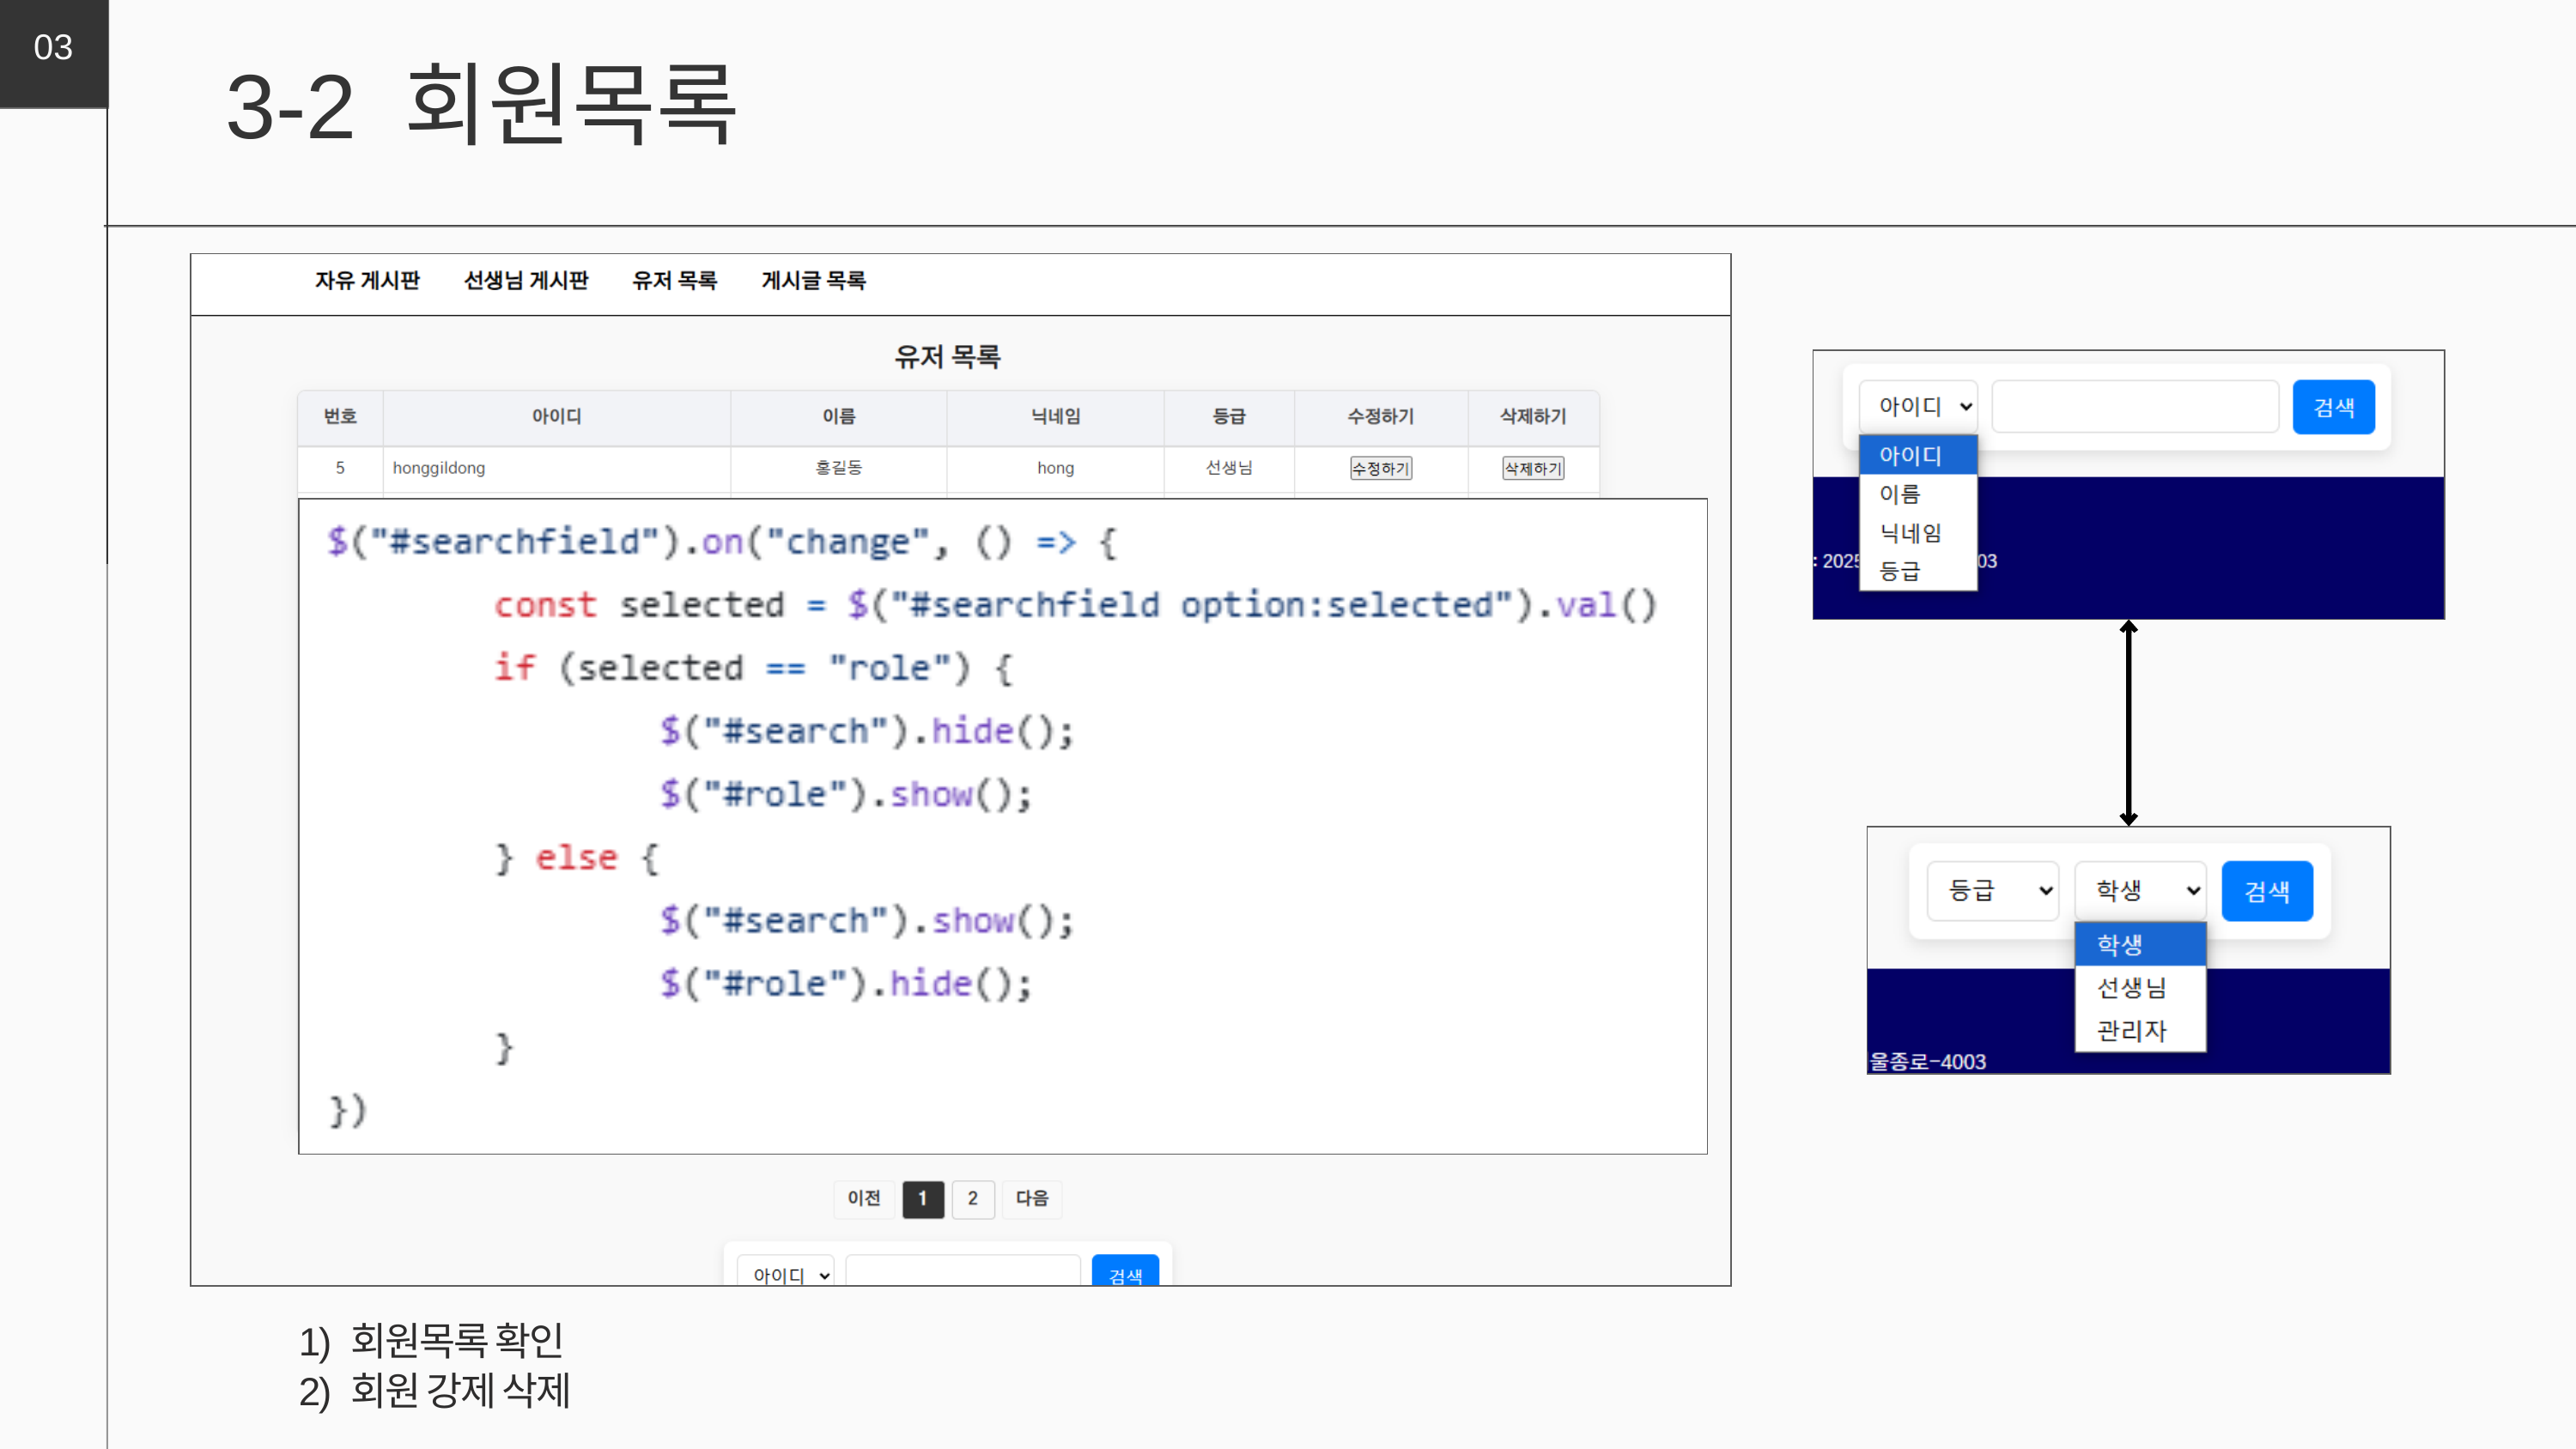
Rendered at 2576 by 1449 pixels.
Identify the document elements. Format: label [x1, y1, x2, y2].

text_box [106, 110, 109, 1449]
text_box [190, 253, 1732, 1286]
text_box [225, 42, 1306, 173]
text_box [0, 0, 110, 110]
text_box [298, 1312, 2045, 1419]
text_box [26, 21, 81, 74]
text_box [1813, 349, 2445, 620]
text_box [298, 499, 1708, 1155]
text_box [1867, 826, 2391, 1075]
